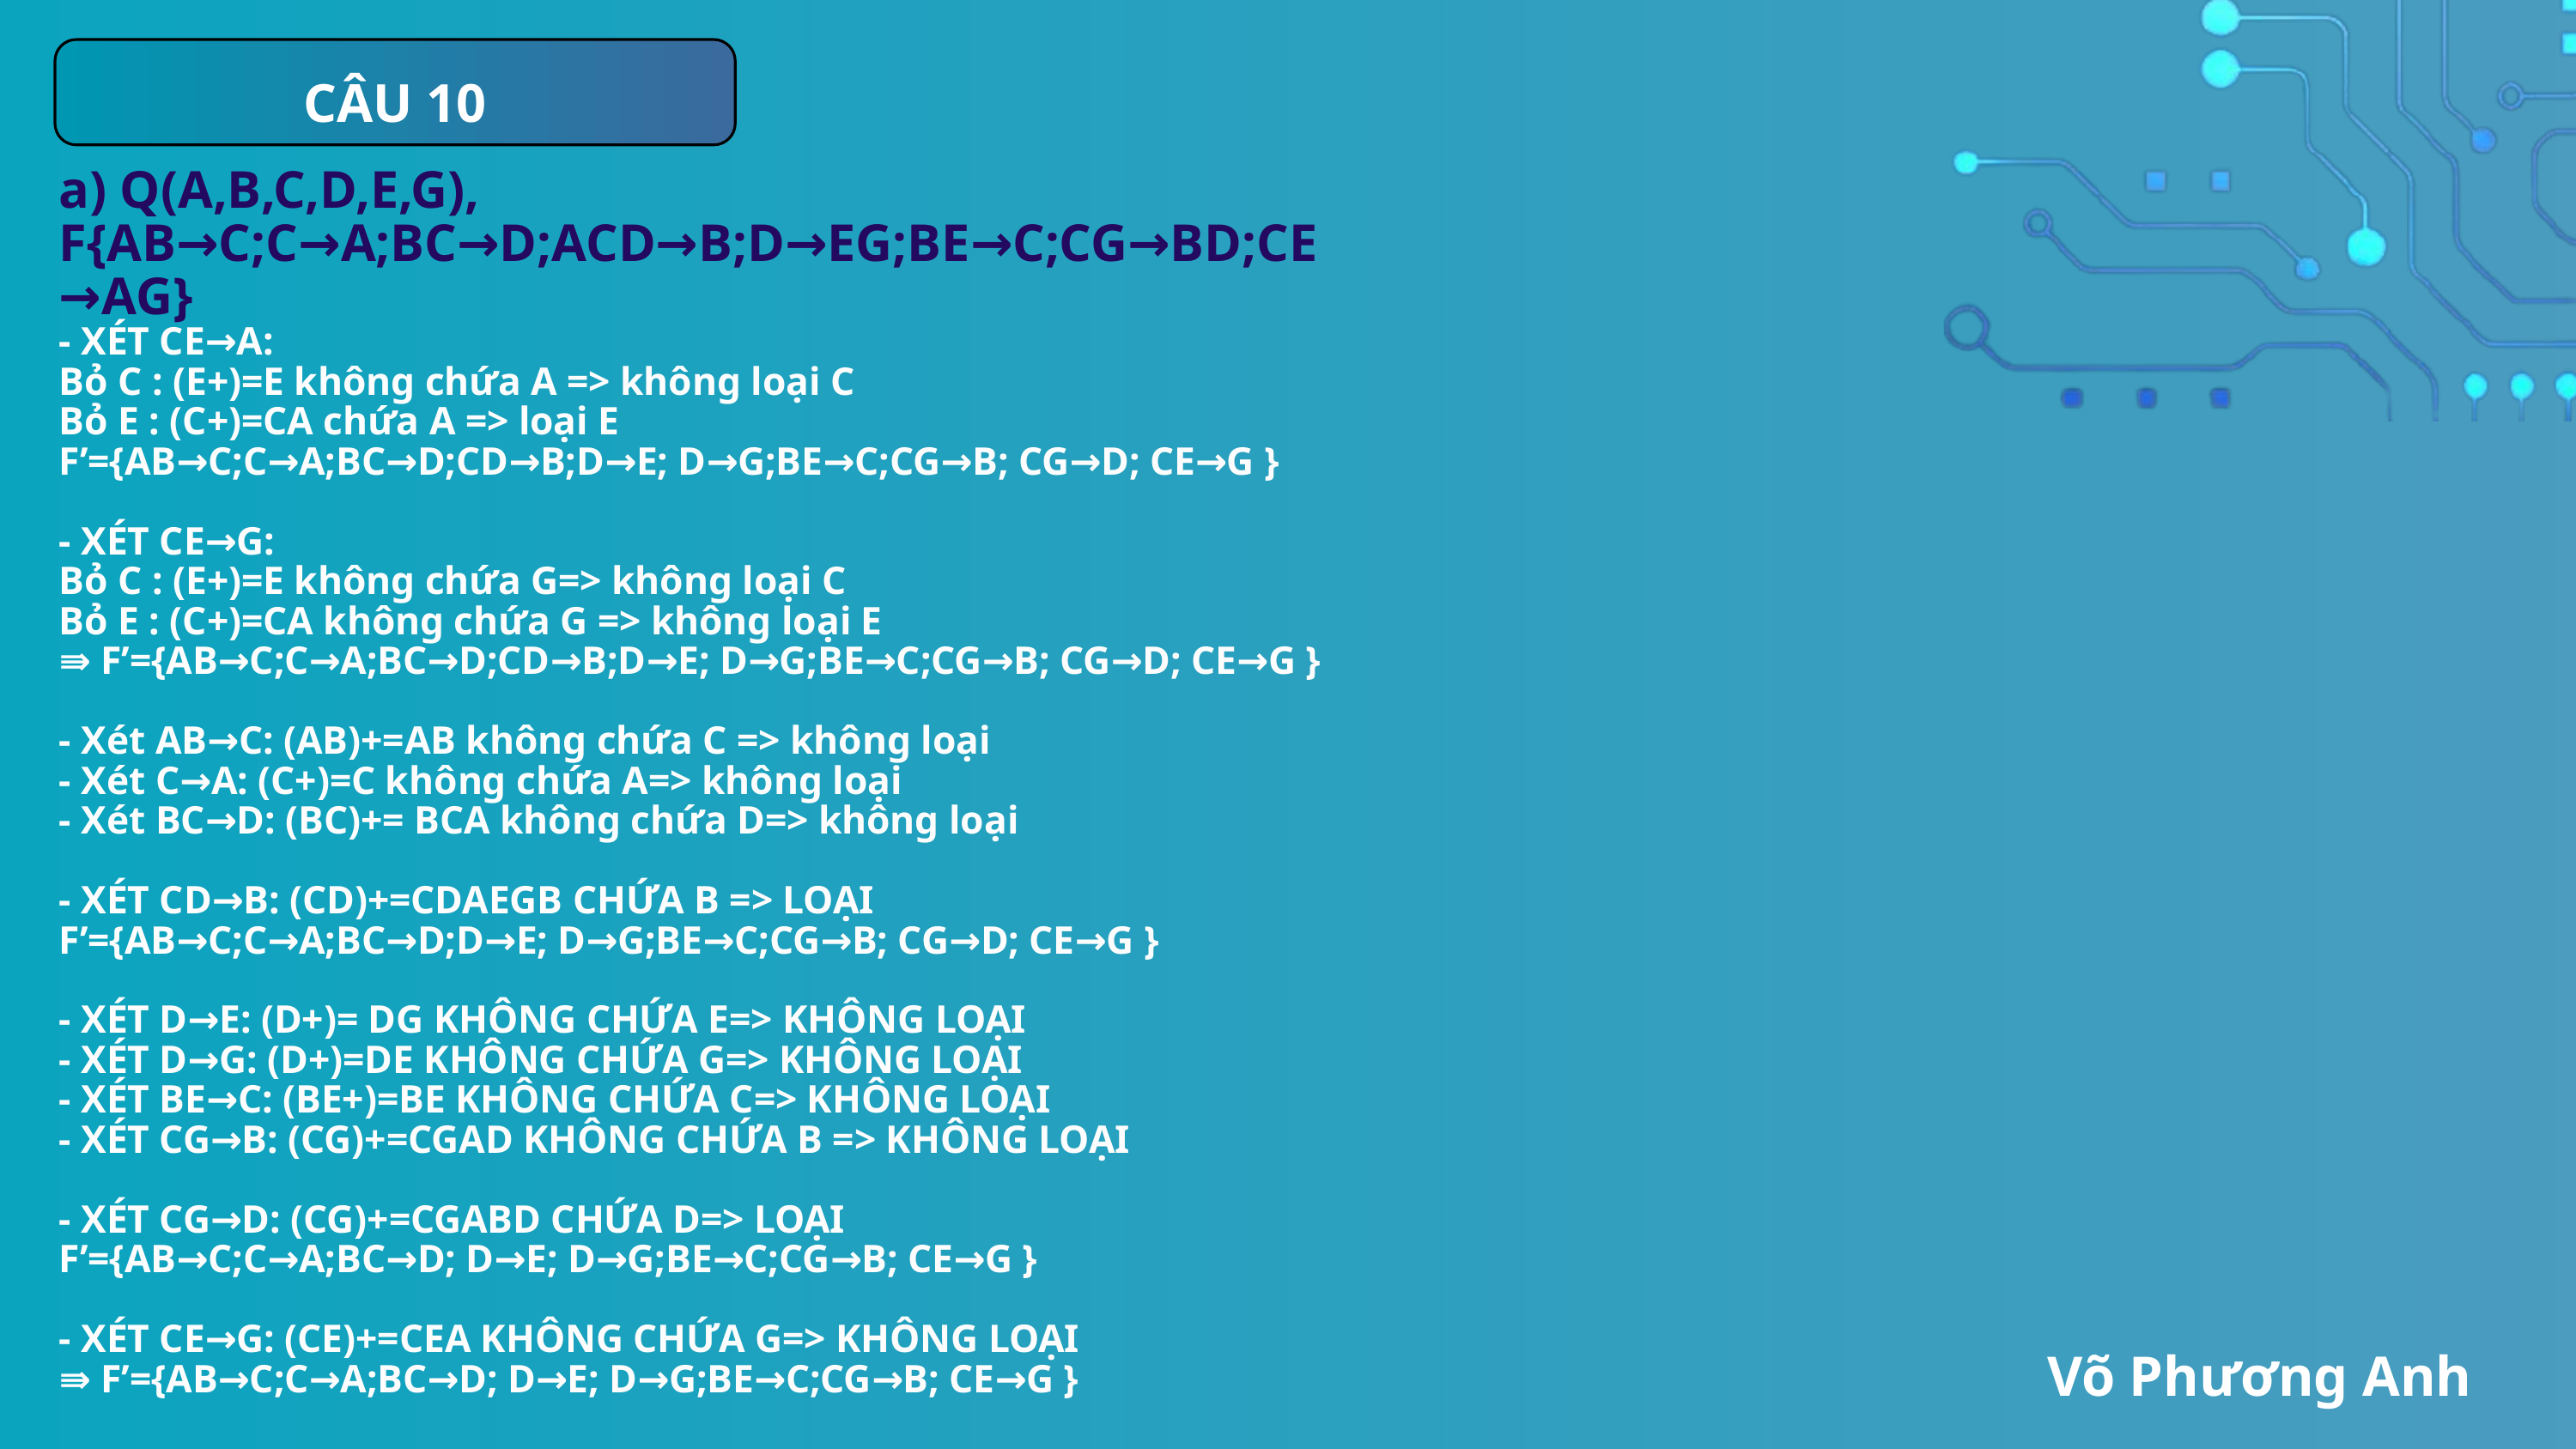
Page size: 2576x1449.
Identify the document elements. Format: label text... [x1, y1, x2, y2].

text_box - XÉT CE→A: Bỏ C : (E+)=E không chứa A => không loại C Bỏ E : (C+)=CA chứa A => loại E F’={AB→C;C→A;BC→D;CD→B;D→E; D→G;BE→C;CG→B; CG→D; CE→G } - XÉT CE→G: Bỏ C : (E+)=E không chứa G=> không loại C Bỏ E : (C+)=CA không chứa G => không loại E ⇛ F’={AB→C;C→A;BC→D;CD→B;D→E; D→G;BE→C;CG→B; CG→D; CE→G } - Xét AB→C: (AB)+=AB không chứa C => không loại - Xét C→A: (C+)=C không chứa A=> không loại - Xét BC→D: (BC)+= BCA không chứa D=> không loại - XÉT CD→B: (CD)+=CDAEGB CHỨA B => LOẠI F’={AB→C;C→A;BC→D;D→E; D→G;BE→C;CG→B; CG→D; CE→G } - XÉT D→E: (D+)= DG KHÔNG CHỨA E=> KHÔNG LOẠI - XÉT D→G: (D+)=DE KHÔNG CHỨA G=> KHÔNG LOẠI - XÉT BE→C: (BE+)=BE KHÔNG CHỨA C=> KHÔNG LOẠI - XÉT CG→B: (CG)+=CGAD KHÔNG CHỨA B => KHÔNG LOẠI - XÉT CG→D: (CG)+=CGABD CHỨA D=> LOẠI F’={AB→C;C→A;BC→D; D→E; D→G;BE→C;CG→B; CE→G } - XÉT CE→G: (CE)+=CEA KHÔNG CHỨA G=> KHÔNG LOẠI ⇛ F’={AB→C;C→A;BC→D; D→E; D→G;BE→C;CG→B; CE→G } [58, 323, 1424, 1449]
text_box a) Q(A,B,C,D,E,G), F{AB→C;C→A;BC→D;ACD→B;D→EG;BE→C;CG→BD;CE→AG} [58, 164, 1352, 379]
text_box [1943, 0, 2576, 421]
text_box Võ Phương Anh [1943, 1349, 2576, 1407]
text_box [54, 39, 736, 145]
